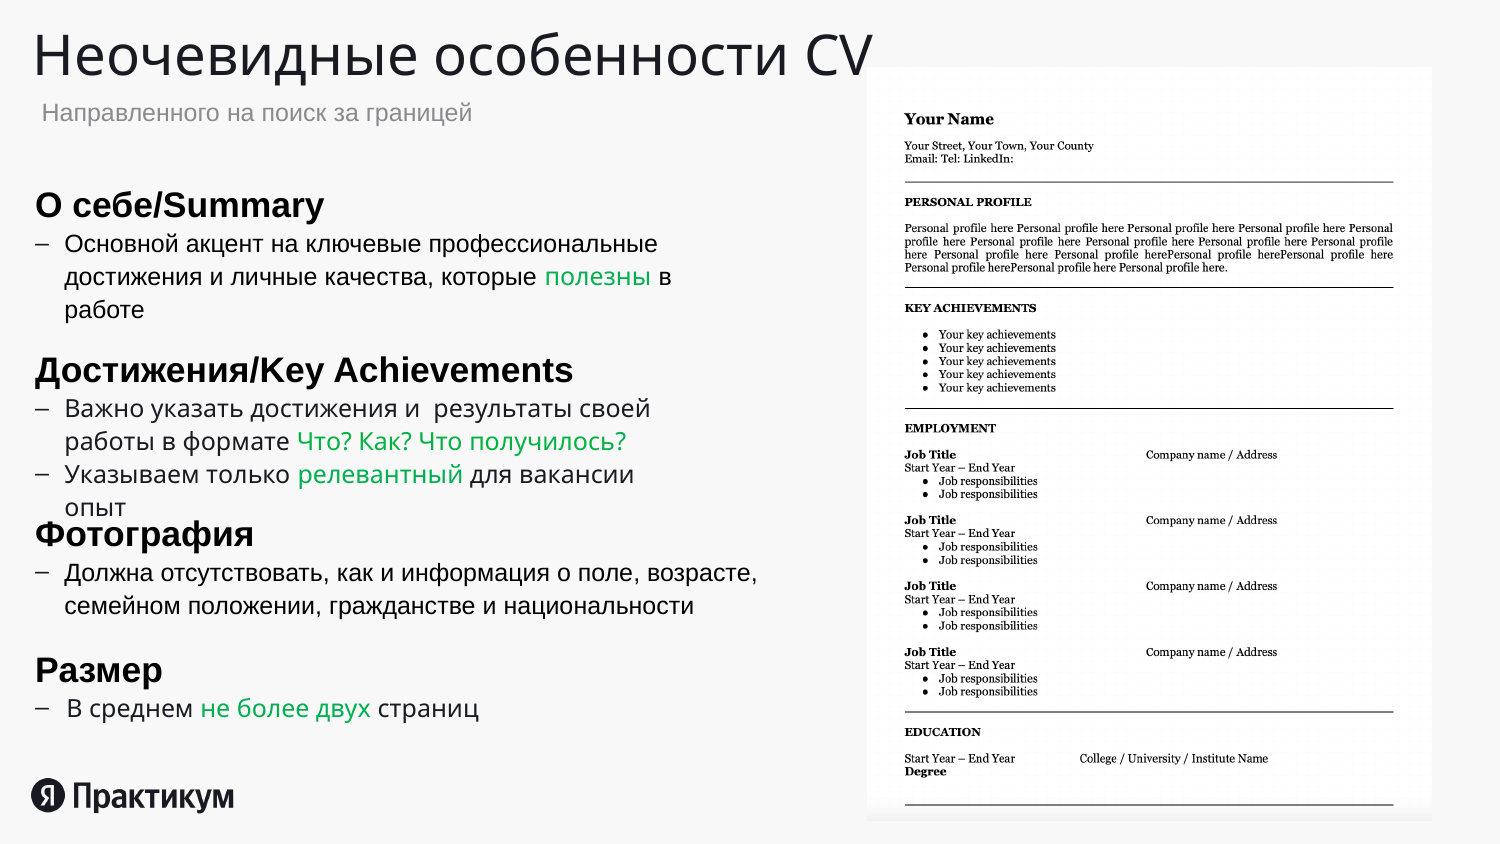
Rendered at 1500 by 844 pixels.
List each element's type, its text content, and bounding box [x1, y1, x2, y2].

text_box Размер В среднем не более двух страниц [29, 639, 666, 767]
text_box Направленного на поиск за границей [26, 88, 778, 134]
text_box О себе/Summary Основной акцент на ключевые профессиональные достижения и личные качества, которые полезны в работе [29, 175, 688, 340]
text_box Достижения/Key Achievements Важно указать достижения и результаты своей работы в формате Что? Как? Что получилось? Указываем только релевантный для вакансии опыт [29, 340, 688, 503]
text_box Фотография Должна отсутствовать, как и информация о поле, возрасте, семейном положении, гражданстве и национальности [29, 503, 840, 604]
title Неочевидные особенности CV [29, 23, 929, 158]
picture [31, 776, 235, 814]
picture [867, 67, 1432, 821]
